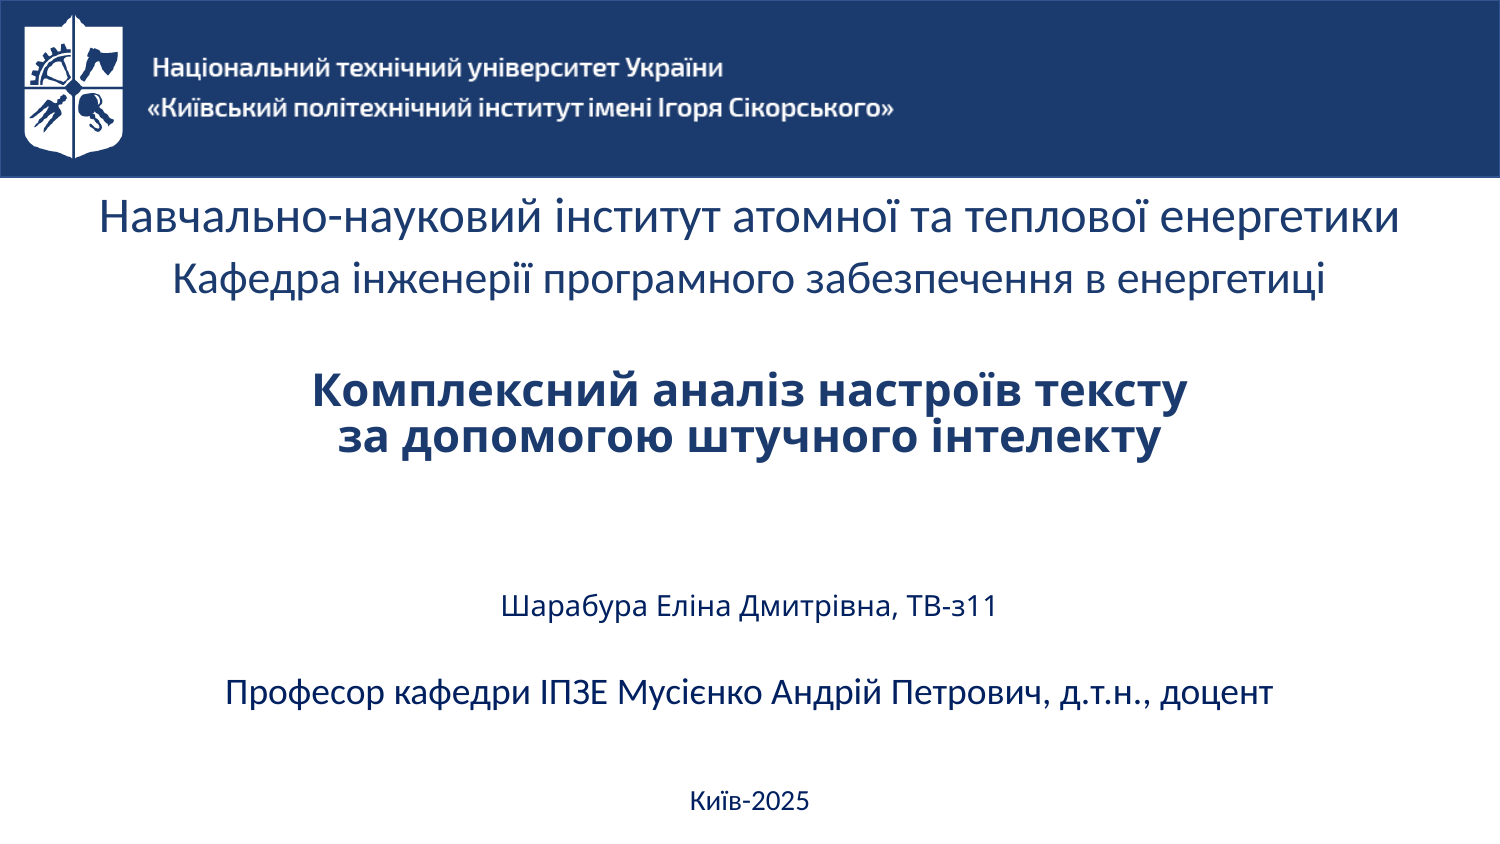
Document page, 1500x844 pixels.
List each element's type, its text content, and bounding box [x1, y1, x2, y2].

picture [588, 92, 895, 132]
list Навчально-науковий інститут атомної та теплової енергетики [85, 188, 1415, 248]
picture [14, 14, 133, 166]
picture [147, 45, 810, 85]
picture [147, 92, 585, 132]
list Комплексний аналіз настроїв тексту за допомогою штучного інтелекту [297, 363, 1203, 480]
list Професор кафедри ІПЗЕ Мусієнко Андрій Петрович, д.т.н., доцент [159, 666, 1341, 726]
list Київ-2025 [646, 779, 854, 827]
list Шарабура Еліна Дмитрівна, ТВ-з11 [159, 585, 1341, 645]
text_box Кафедра інженерії програмного забезпечення в енергетиці [85, 253, 1415, 313]
